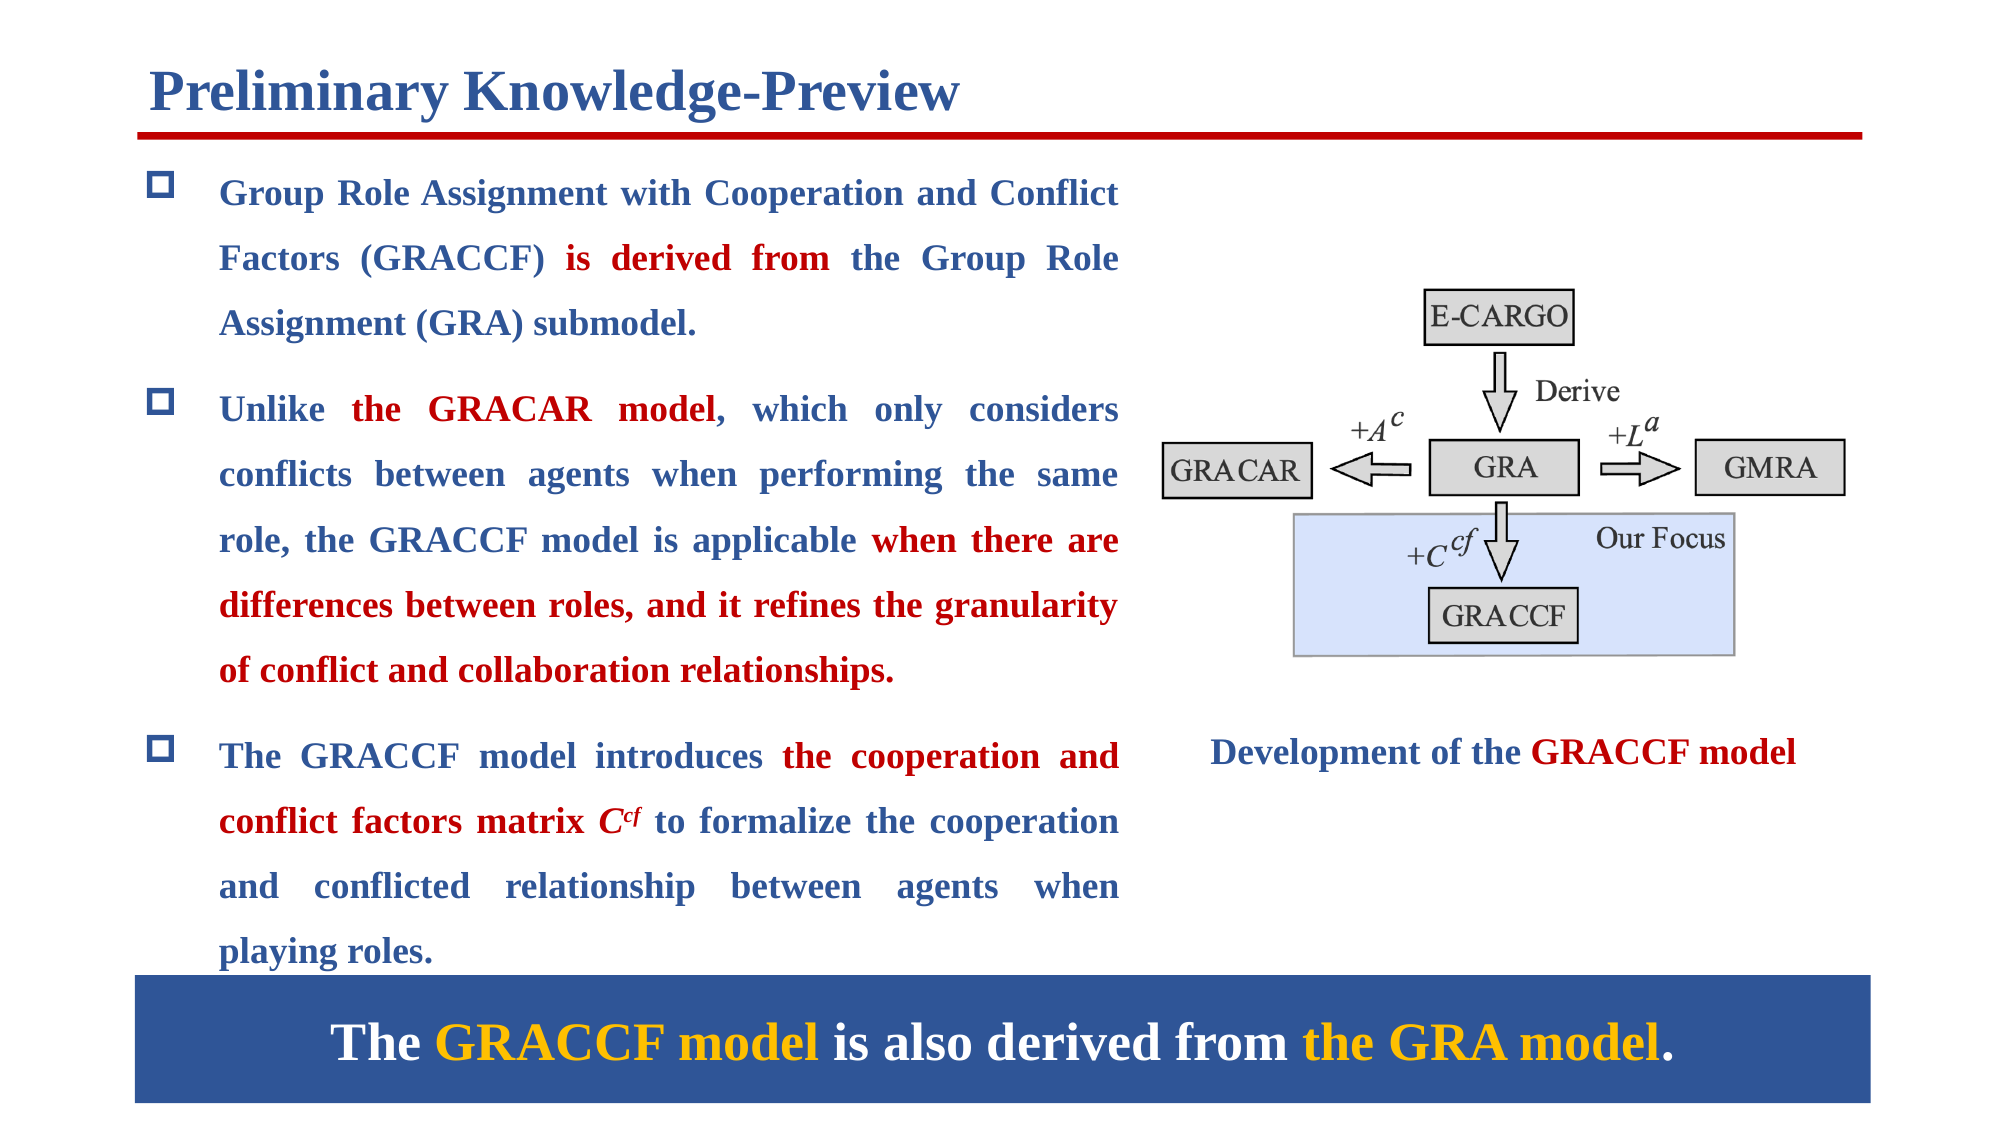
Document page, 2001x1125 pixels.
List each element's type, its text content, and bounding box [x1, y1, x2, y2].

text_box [1045, 278, 2000, 781]
text_box Preliminary Knowledge-Preview [134, 44, 1375, 130]
text_box Group Role Assignment with Cooperation and Conflict Factors (GRACCF) is derived from the Group Role Assignment (GRA) submodel. Unlike the GRACAR model, which only considers conflicts between agents when performing the same role, the GRACCF model is applicable when there are differences between roles, and it refines the granularity of conflict and collaboration relationships. The GRACCF model introduces the cooperation and conflict factors matrix Ccf to formalize the cooperation and conflicted relationship between agents when playing roles. [129, 140, 1135, 985]
text_box The GRACCF model is also derived from the GRA model. [134, 974, 1872, 1104]
